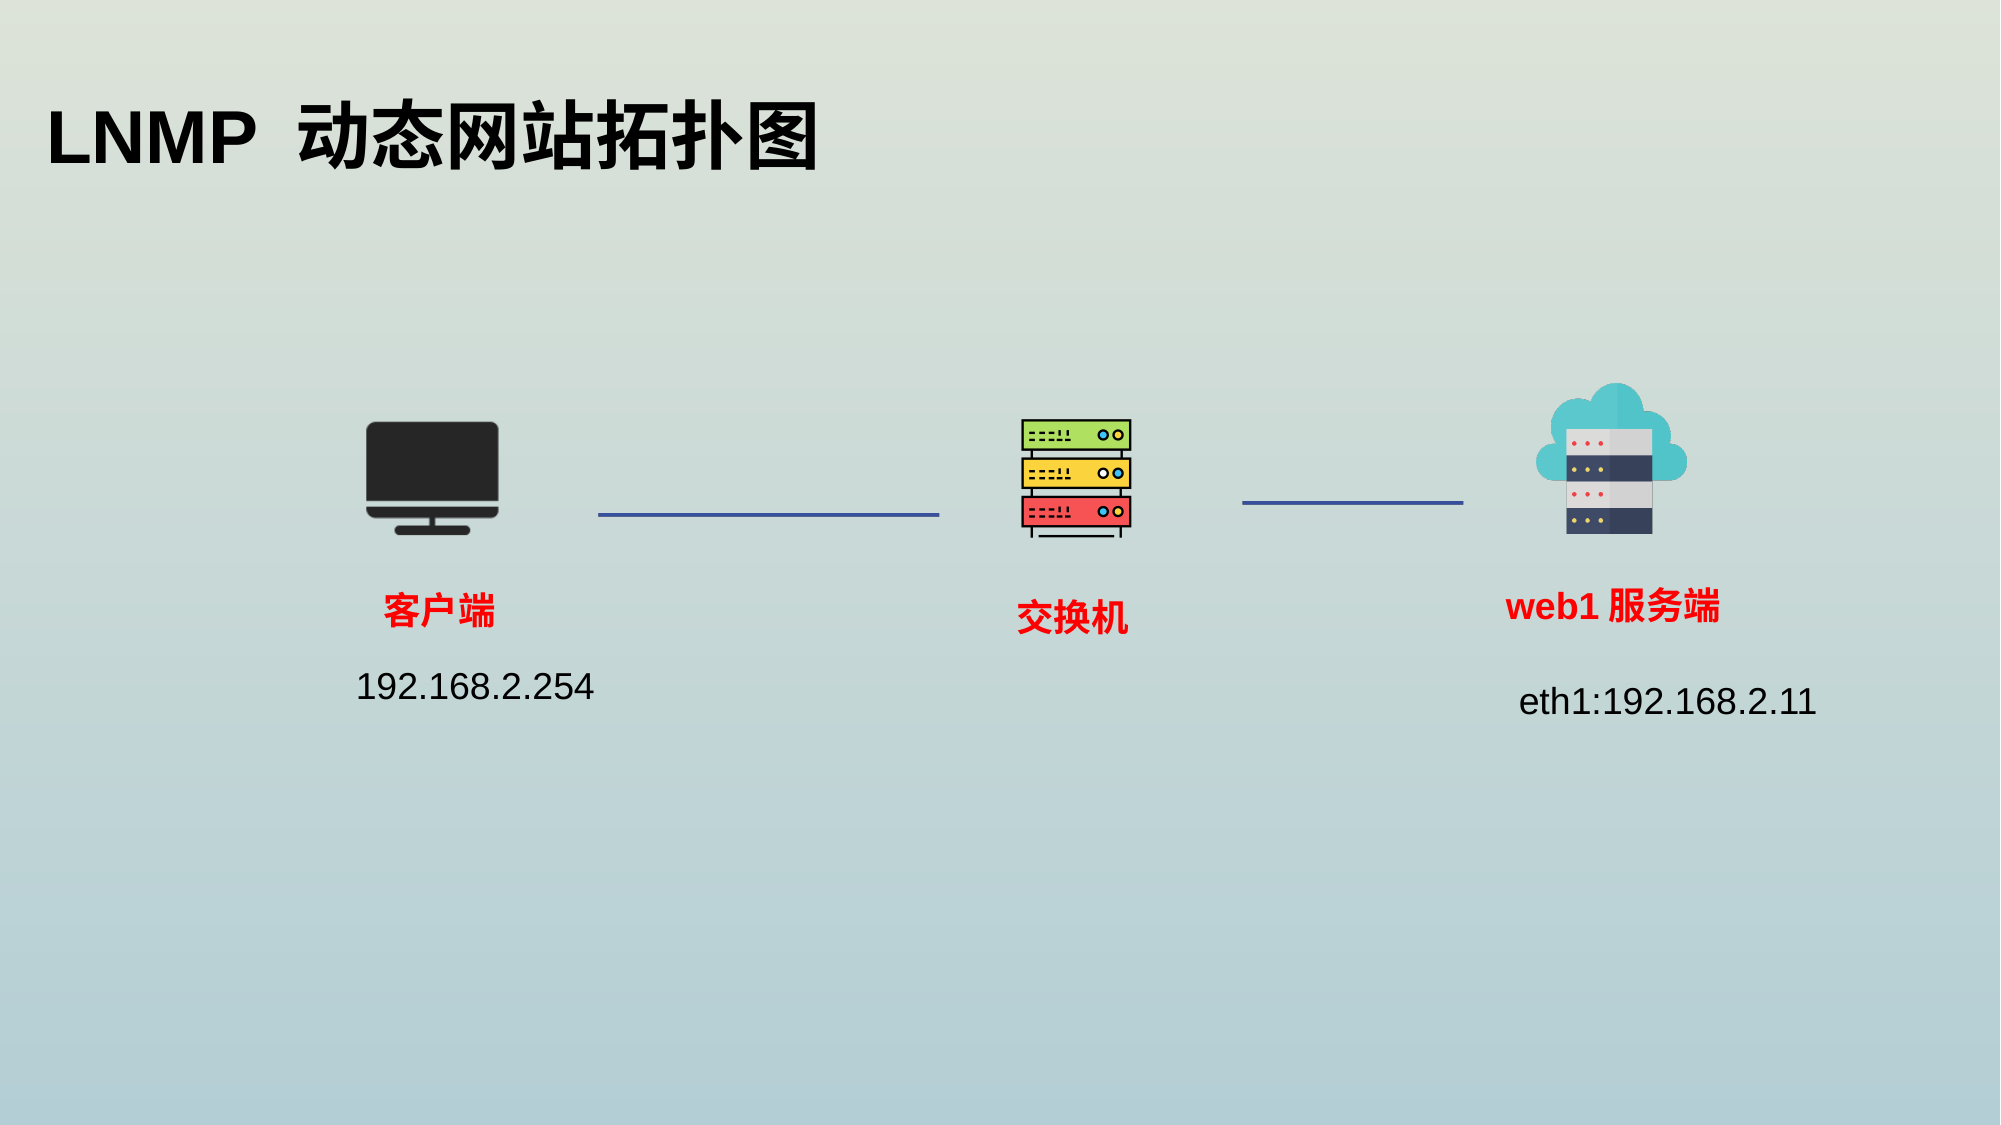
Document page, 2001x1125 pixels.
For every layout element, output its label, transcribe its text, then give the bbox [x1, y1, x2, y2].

picture [357, 403, 508, 554]
text_box LNMP 动态网站拓扑图 [31, 81, 836, 186]
picture [1536, 383, 1687, 534]
picture [562, 403, 1152, 587]
text_box 客户端 [368, 579, 511, 640]
text_box 交换机 [1001, 586, 1165, 646]
text_box eth1:192.168.2.11 [1504, 670, 1833, 730]
text_box web1服务端 [1491, 574, 1792, 635]
text_box 192.168.2.254 [341, 655, 610, 715]
picture [1219, 424, 1504, 575]
